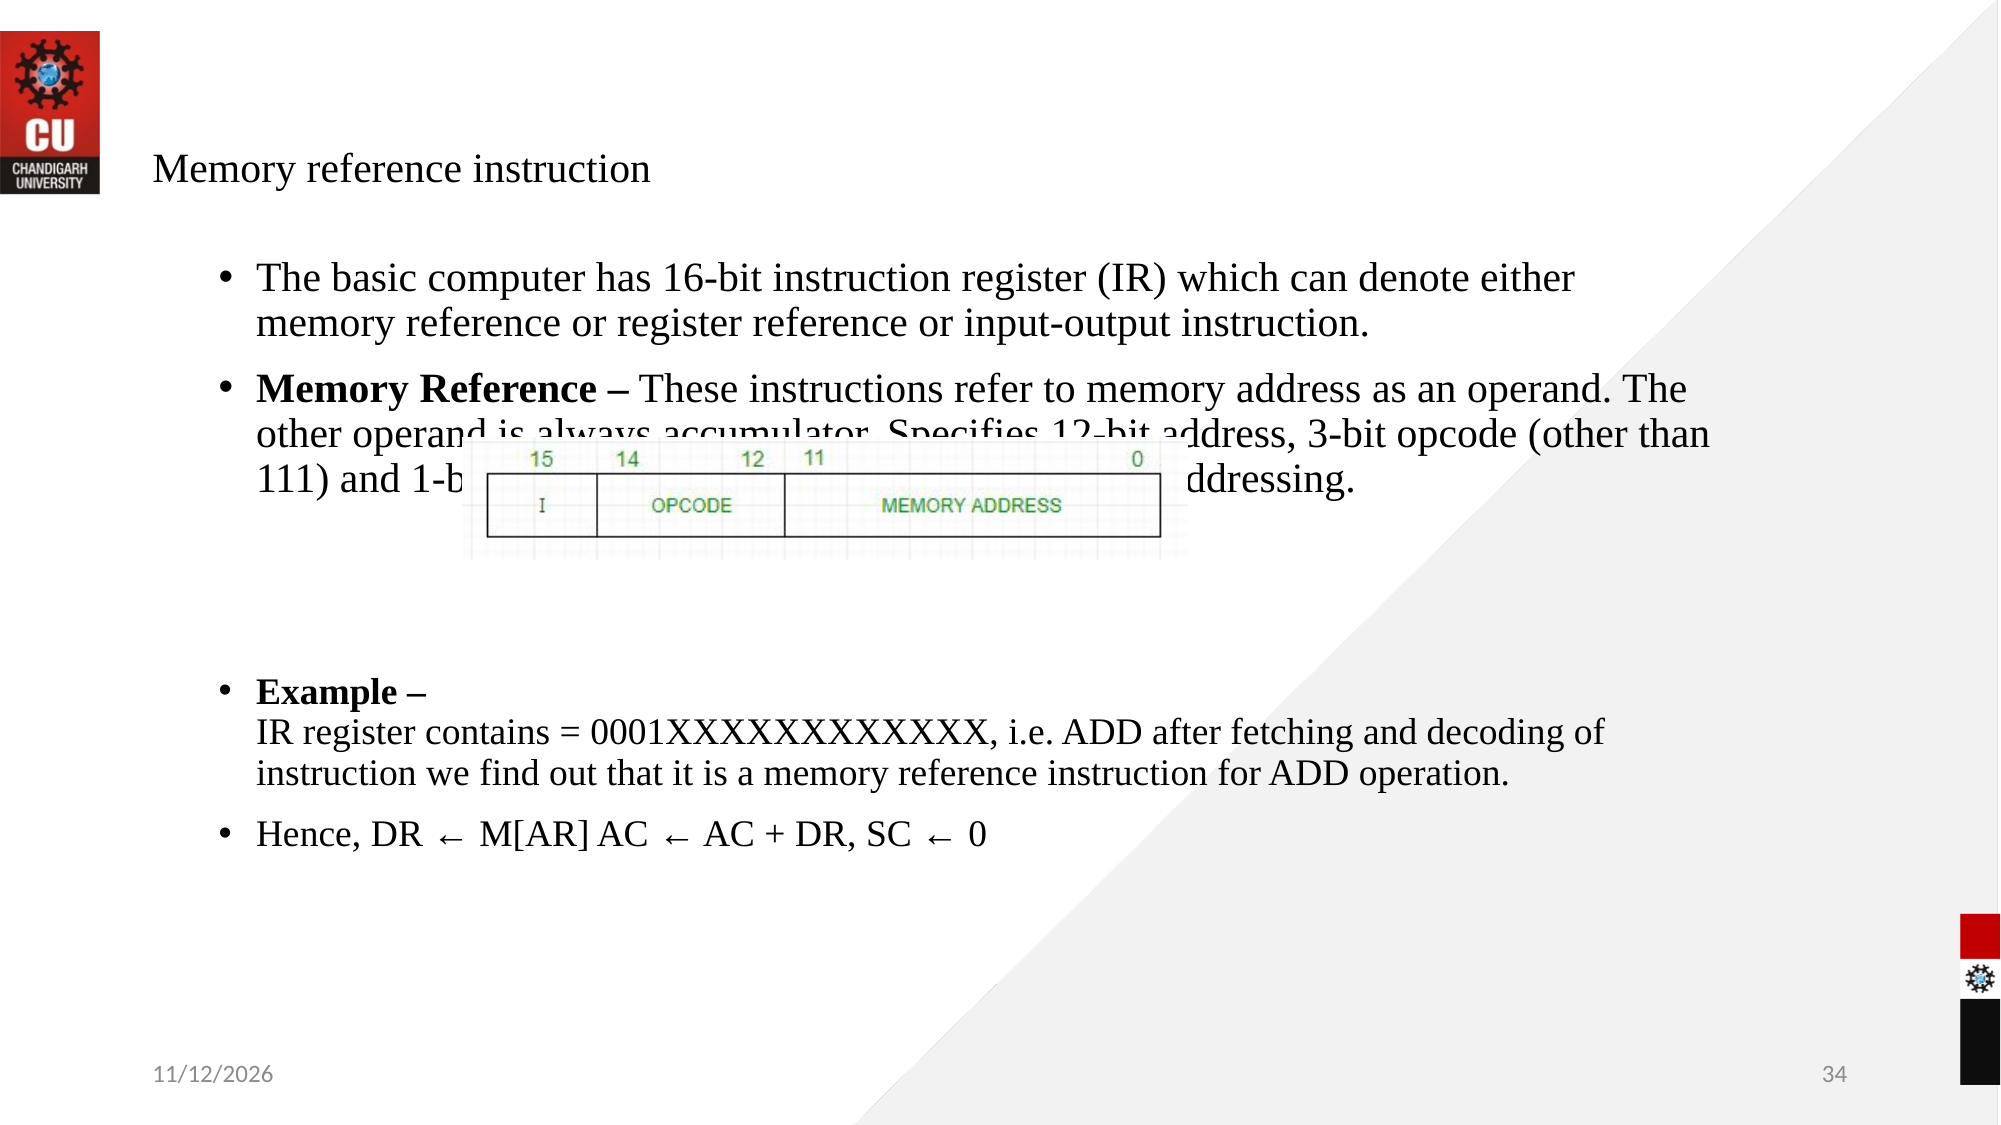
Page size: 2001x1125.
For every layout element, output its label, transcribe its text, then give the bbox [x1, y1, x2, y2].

slide_number 34 [1412, 1042, 1863, 1103]
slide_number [137, 1042, 588, 1103]
title Memory reference instruction [137, 59, 1863, 278]
list The basic computer has 16-bit instruction register (IR) which can denote either memory reference or register reference or input-output instruction. Memory Reference – These instructions refer to memory address as an operand. The other operand is always accumulator. Specifies 12-bit address, 3-bit opcode (other than 111) and 1-bit addressing mode for direct and indirect addressing. Example – IR register contains = 0001XXXXXXXXXXXX, i.e. ADD after fetching and decoding of instruction we find out that it is a memory reference instruction for ADD operation. Hence, DR ← M[AR] AC ← AC + DR, SC ← 0 [203, 278, 1729, 1125]
picture [0, 0, 2001, 1125]
picture [462, 437, 1188, 560]
